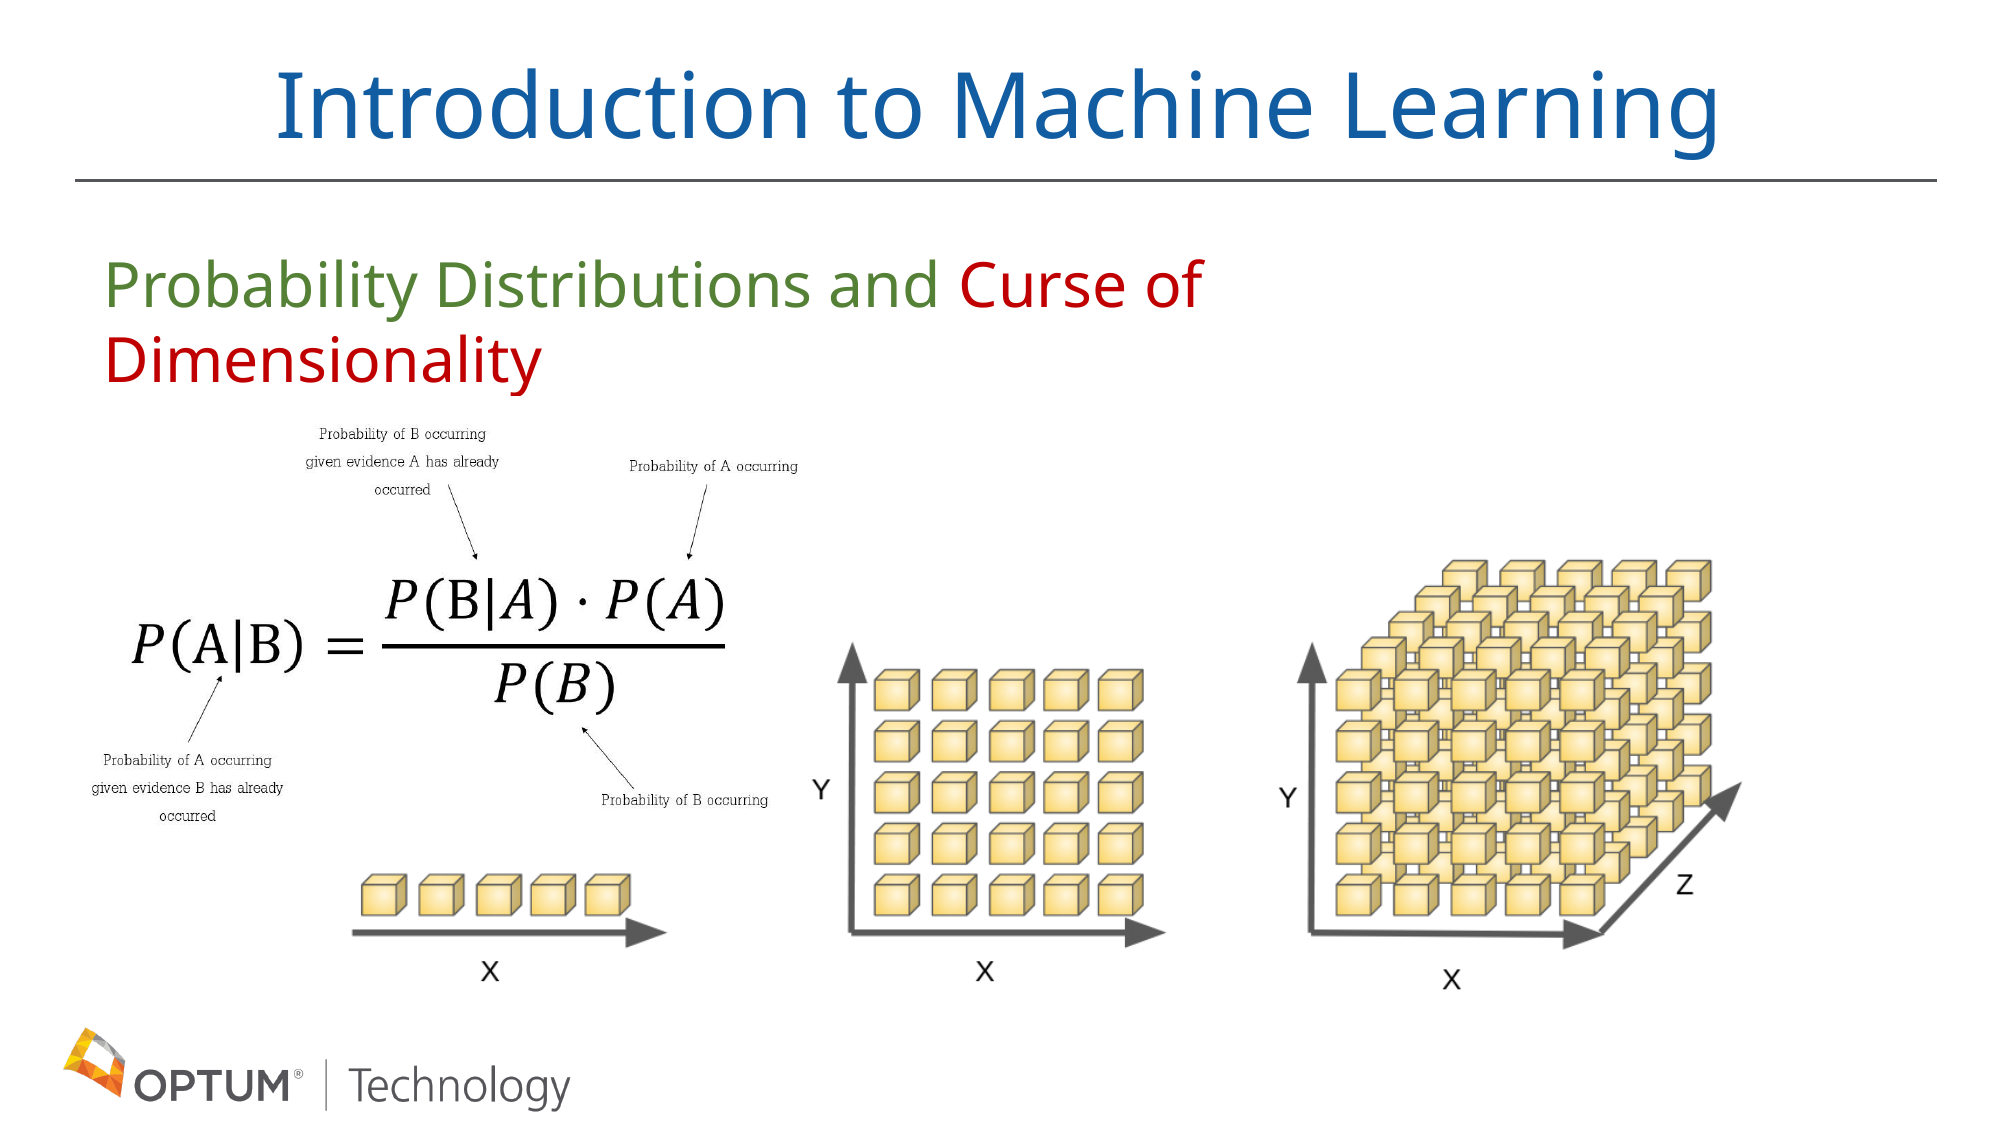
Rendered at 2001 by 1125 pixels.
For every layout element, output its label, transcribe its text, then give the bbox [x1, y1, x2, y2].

text_box [88, 351, 1942, 975]
picture [79, 396, 1779, 1041]
text_box Introduction to Machine Learning [137, 0, 1863, 218]
text_box Probability Distributions and Curse of Dimensionality [88, 229, 1487, 351]
